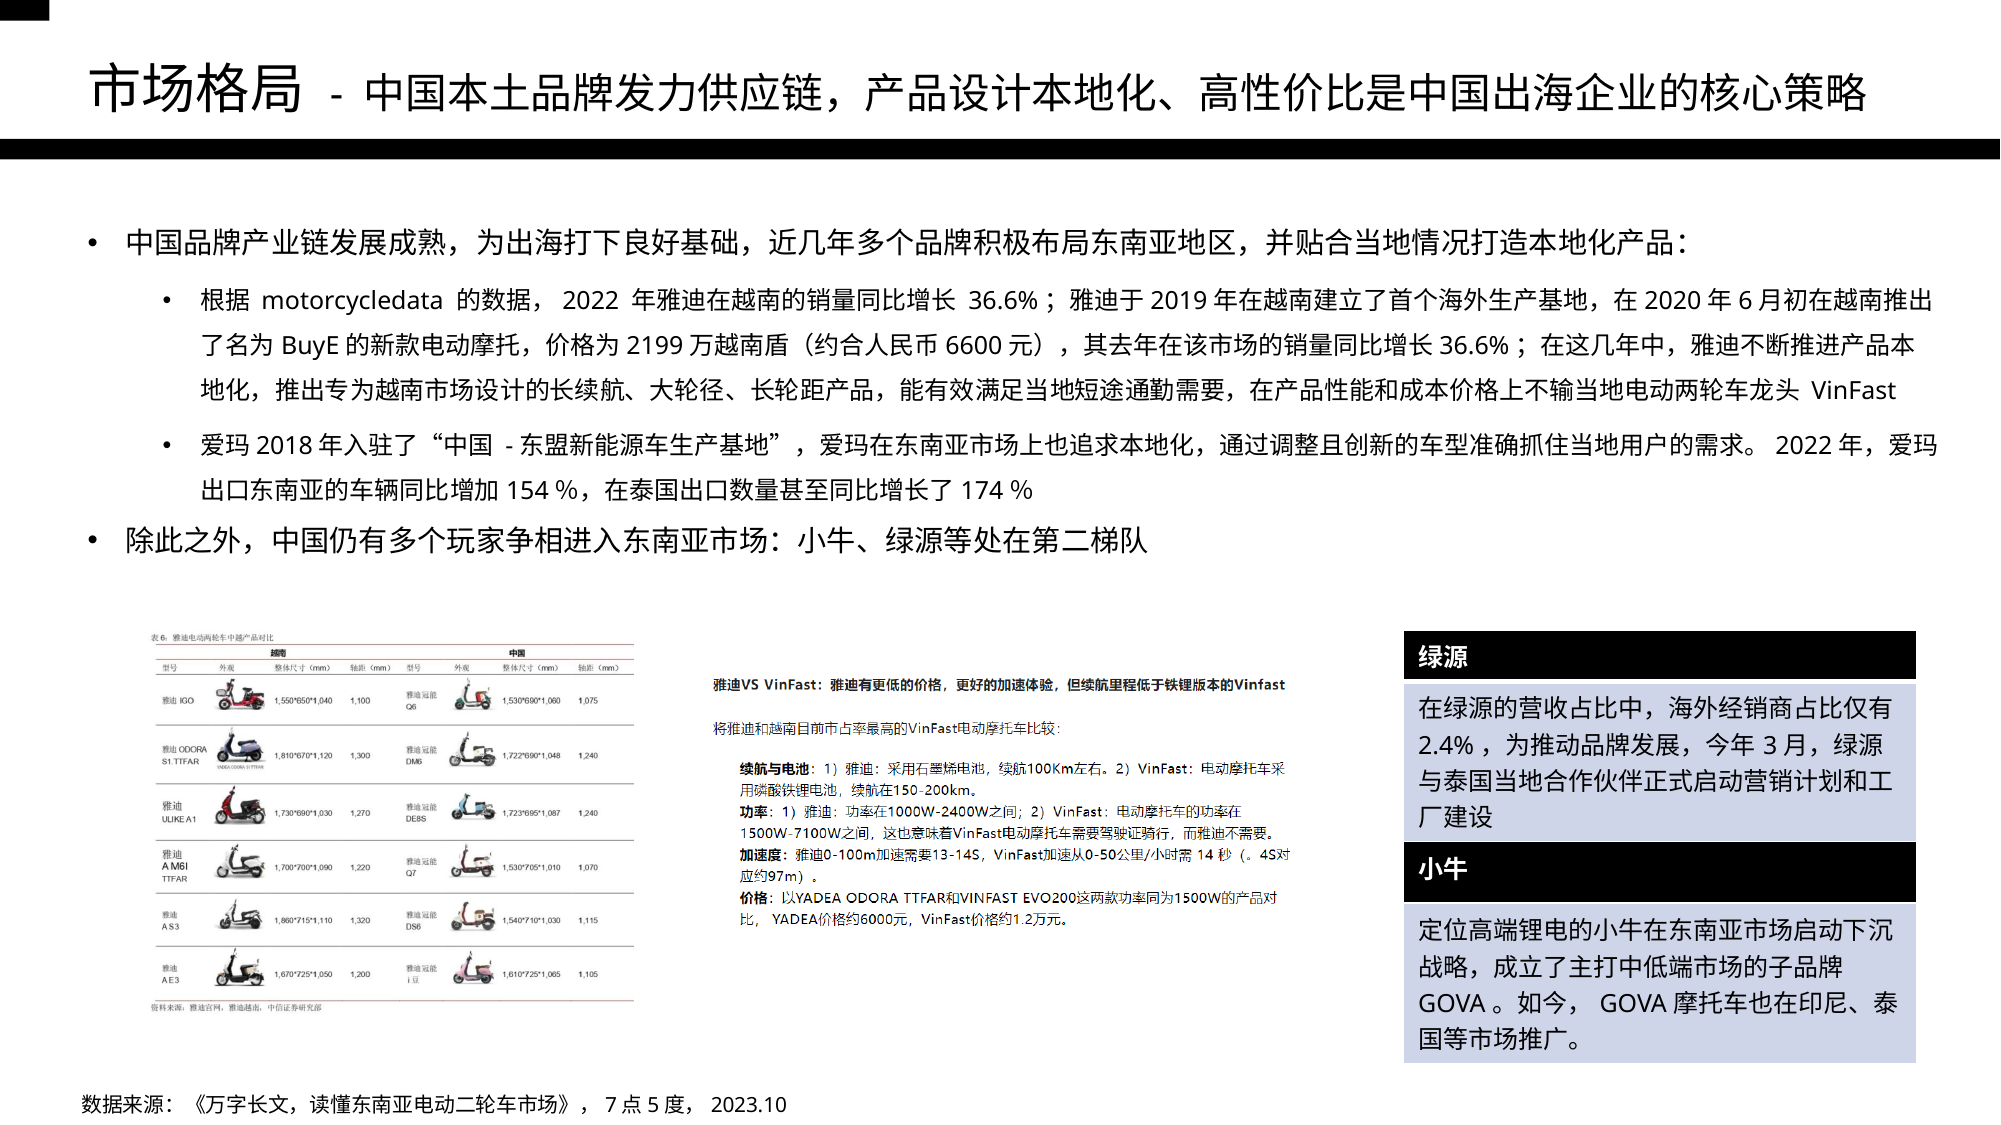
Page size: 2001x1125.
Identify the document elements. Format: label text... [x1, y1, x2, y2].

title 市场格局 - 中国本土品牌发力供应链，产品设计本地化、高性价比是中国出海企业的核心策略 [72, 45, 1955, 138]
text_box 数据来源：《万字长文，读懂东南亚电动二轮车市场》，7点5度，2023.10 [66, 1084, 802, 1125]
picture [139, 628, 634, 1014]
table_cell 定位高端锂电的小牛在东南亚市场启动下沉战略，成立了主打中低端市场的子品牌 GOVA。如今，GOVA摩托车也在印尼、泰国等市场推广。 [1404, 904, 1916, 1063]
list 中国品牌产业链发展成熟，为出海打下良好基础，近几年多个品牌积极布局东南亚地区，并贴合当地情况打造本地化产品： 根据 motorcycledata 的数据，2022 年雅迪在越南的销量同比增长 36.6%；雅迪于2019年在越南建立了首个海外生产基地，在2020年6月初在越南推出了名为BuyE的新款电动摩托，价格为2199万越南盾（约合人民币6600元），其去年在该市场的销量同比增长36.6%；在这几年中，雅迪不断推进产品本地化，推出专为越南市场设计的长续航、大轮径、长轮距产品，能有效满足当地短途通勤需要，在产品性能和成本价格上不输当地电动两轮车龙头 VinFast 爱玛2018年入驻了“中国 -东盟新能源车生产基地”，爱玛在东南亚市场上也追求本地化，通过调整且创新的车型准确抓住当地用户的需求。2022年，爱玛出口东南亚的车辆同比增加154％，在泰国出口数量甚至同比增长了174％ 除此之外，中国仍有多个玩家争相进入东南亚市场：小牛、绿源等处在第二梯队 [72, 199, 1955, 1049]
table_cell 在绿源的营收占比中，海外经销商占比仅有2.4%，为推动品牌发展，今年3月，绿源与泰国当地合作伙伴正式启动营销计划和工厂建设 [1404, 684, 1916, 841]
picture [697, 664, 1303, 944]
table_cell 小牛 [1404, 842, 1916, 902]
table_header 绿源 [1404, 631, 1916, 679]
